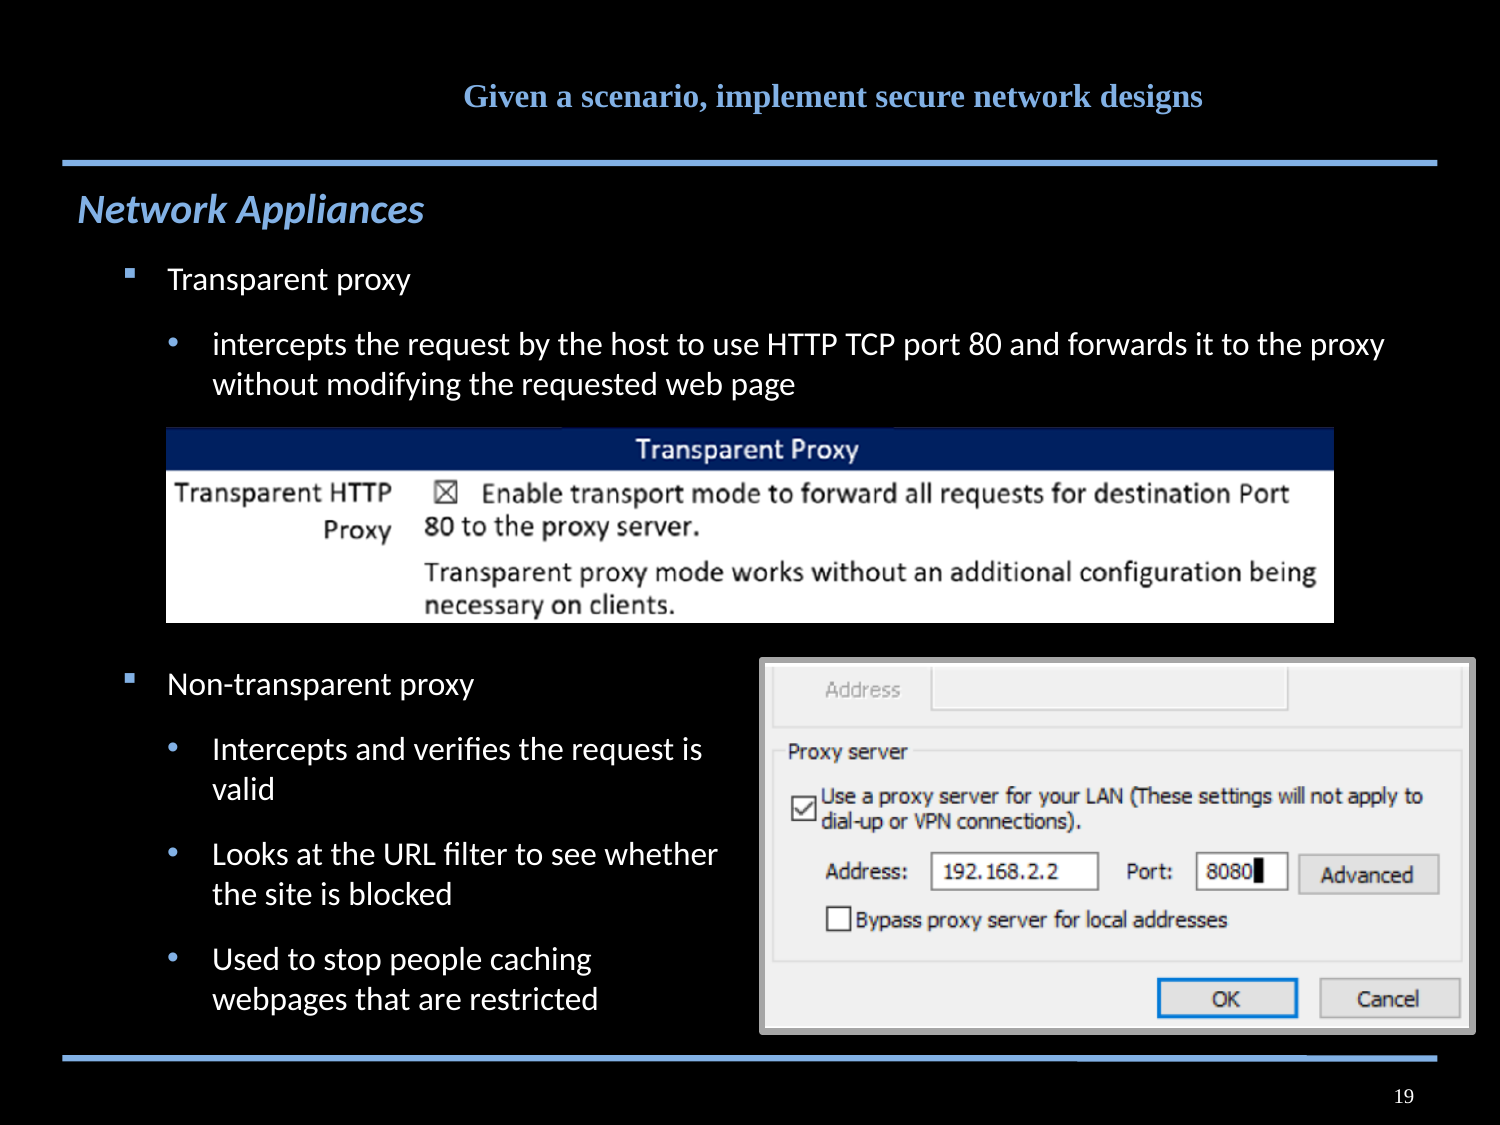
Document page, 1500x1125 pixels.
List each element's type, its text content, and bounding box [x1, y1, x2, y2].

list Network Appliances Transparent proxy intercepts the request by the host to use HTTP TCP port 80 and forwards it to the proxy without modifying the requested web page [62, 174, 1438, 1050]
picture [764, 662, 1470, 1029]
picture [166, 427, 1334, 623]
title Given a scenario, implement secure network designs [227, 12, 1440, 175]
text_box Non-transparent proxy Intercepts and verifies the request is valid Looks at the URL filter to see whether the site is blocked Used to stop people caching webpages that are restricted [62, 654, 750, 1025]
slide_number 19 [1310, 1070, 1499, 1121]
